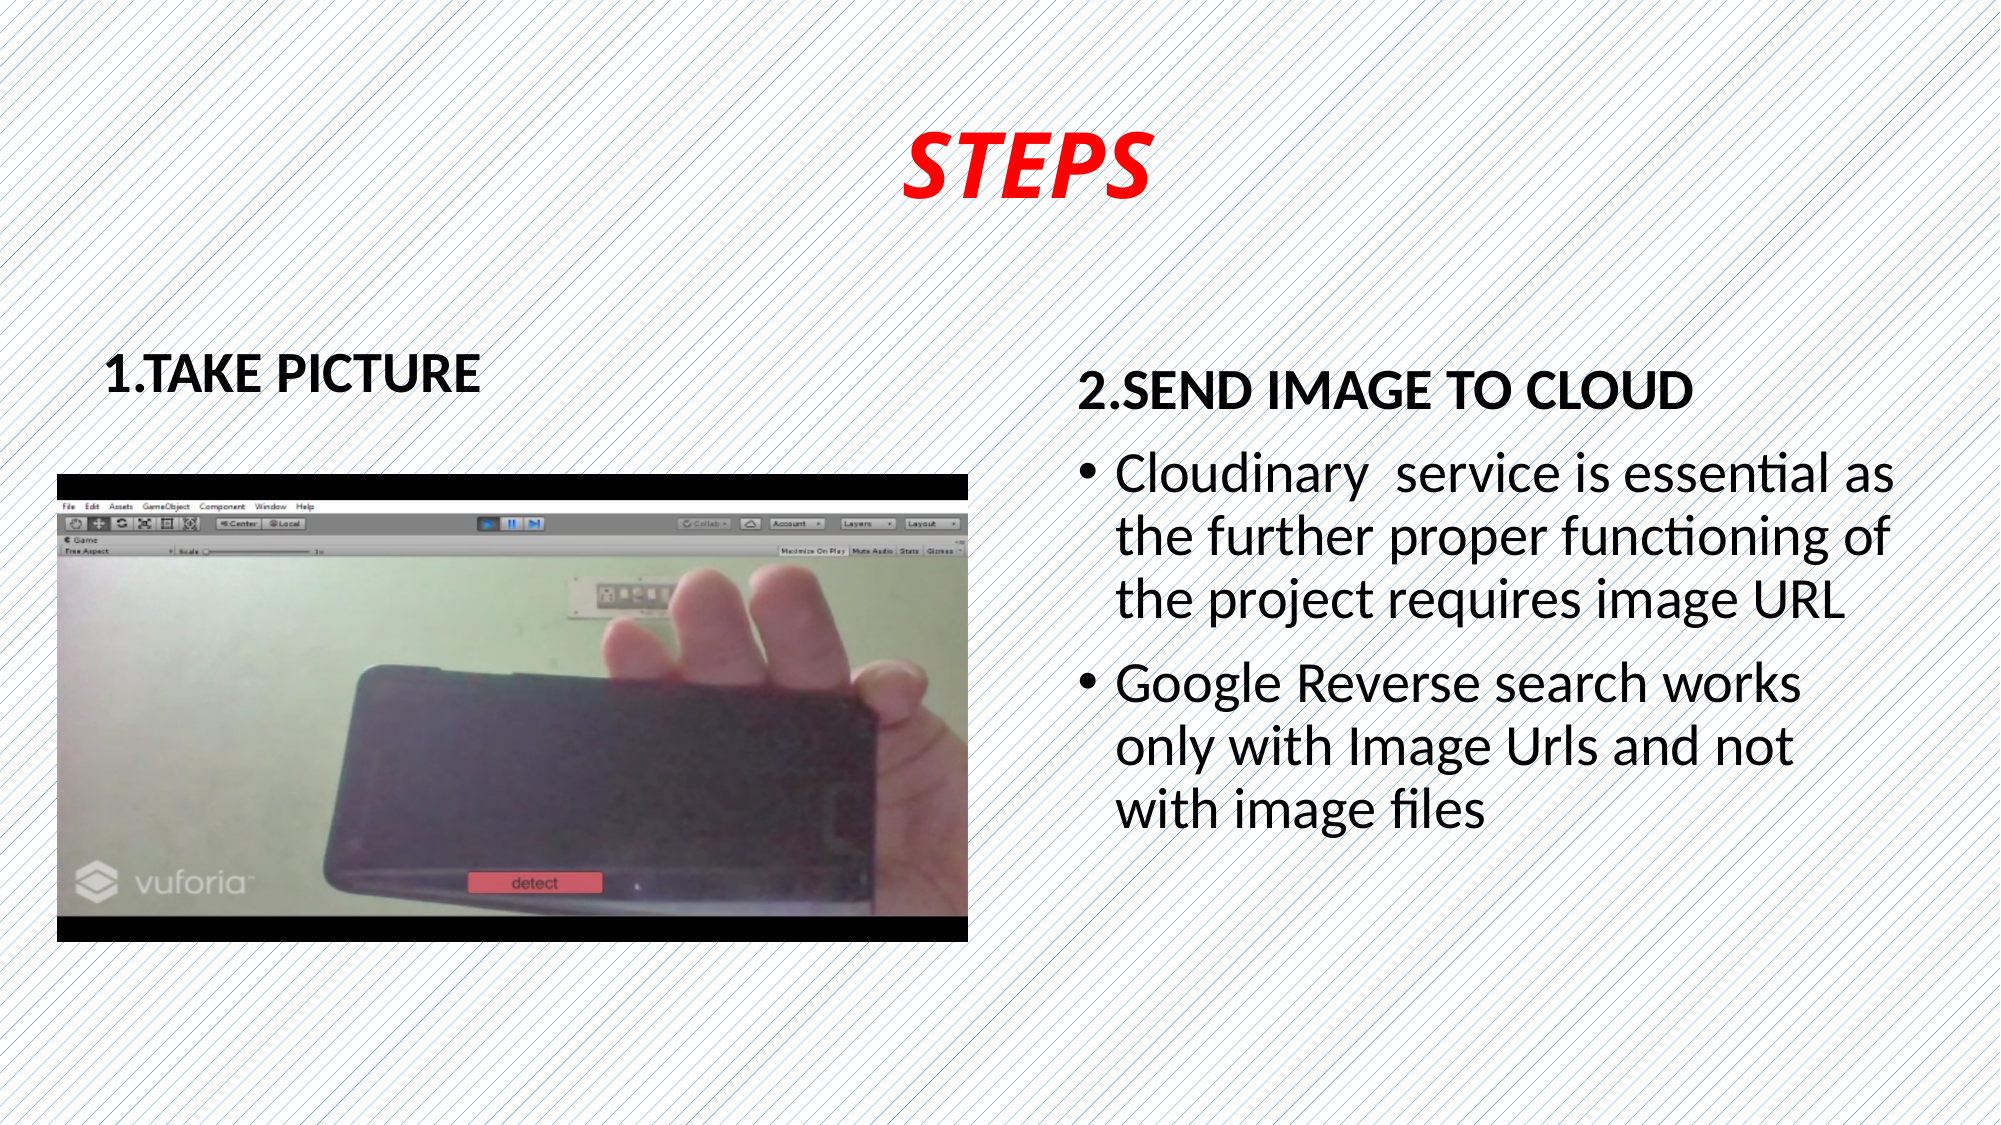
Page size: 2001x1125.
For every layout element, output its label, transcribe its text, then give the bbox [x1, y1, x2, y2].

title STEPS [137, 59, 1863, 278]
list 1.TAKE PICTURE [87, 334, 938, 474]
picture [57, 474, 968, 942]
list 2.SEND IMAGE TO CLOUD Cloudinary service is essential as the further proper functioning of the project requires image URL Google Reverse search works only with Image Urls and not with image files [1062, 351, 1913, 1066]
list 1.TAKE PICTURE [87, 942, 938, 1049]
